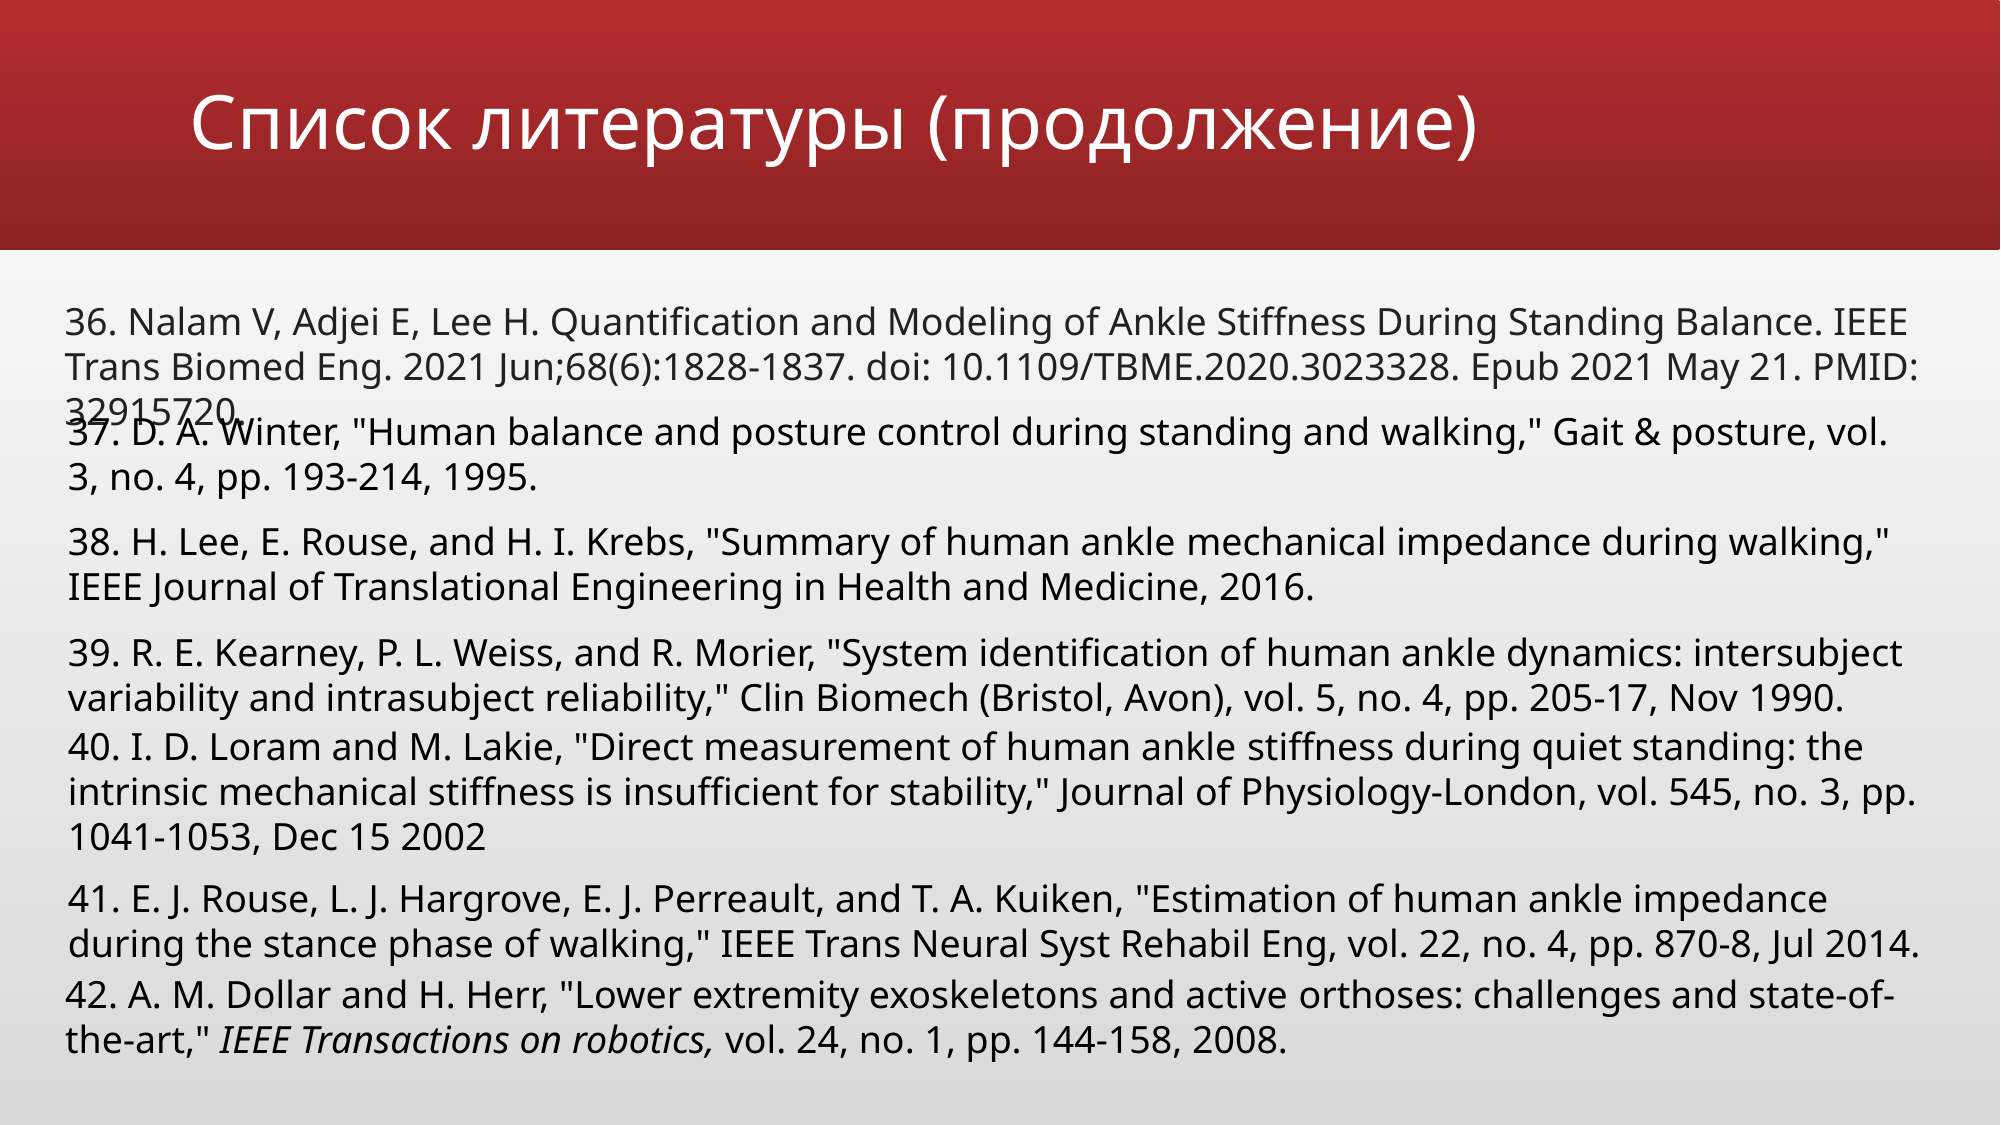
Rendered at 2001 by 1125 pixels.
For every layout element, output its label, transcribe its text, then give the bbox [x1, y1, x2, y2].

text_box 39. R. E. Kearney, P. L. Weiss, and R. Morier, "System identification of human ankle dynamics: intersubject variability and intrasubject reliability," Clin Biomech (Bristol, Avon), vol. 5, no. 4, pp. 205-17, Nov 1990. [53, 621, 1969, 715]
text_box 38. H. Lee, E. Rouse, and H. I. Krebs, "Summary of human ankle mechanical impedance during walking," IEEE Journal of Translational Engineering in Health and Medicine, 2016. [53, 510, 1969, 616]
text_box 41. E. J. Rouse, L. J. Hargrove, E. J. Perreault, and T. A. Kuiken, "Estimation of human ankle impedance during the stance phase of walking," IEEE Trans Neural Syst Rehabil Eng, vol. 22, no. 4, pp. 870-8, Jul 2014. [53, 867, 1969, 973]
text_box 37. D. A. Winter, "Human balance and posture control during standing and walking," Gait & posture, vol. 3, no. 4, pp. 193-214, 1995. [53, 400, 1908, 506]
text_box 36. Nalam V, Adjei E, Lee H. Quantification and Modeling of Ankle Stiffness During Standing Balance. IEEE Trans Biomed Eng. 2021 Jun;68(6):1828-1837. doi: 10.1109/TBME.2020.3023328. Epub 2021 May 21. PMID: 32915720. [49, 290, 1999, 441]
text_box 42. A. M. Dollar and H. Herr, "Lower extremity exoskeletons and active orthoses: challenges and state-of-the-art," IEEE Transactions on robotics, vol. 24, no. 1, pp. 144-158, 2008. [50, 963, 1966, 1069]
title Список литературы (продолжение) [174, 16, 1825, 234]
text_box 40. I. D. Loram and M. Lakie, "Direct measurement of human ankle stiffness during quiet standing: the intrinsic mechanical stiffness is insufficient for stability," Journal of Physiology-London, vol. 545, no. 3, pp. 1041-1053, Dec 15 2002 [53, 715, 1969, 866]
